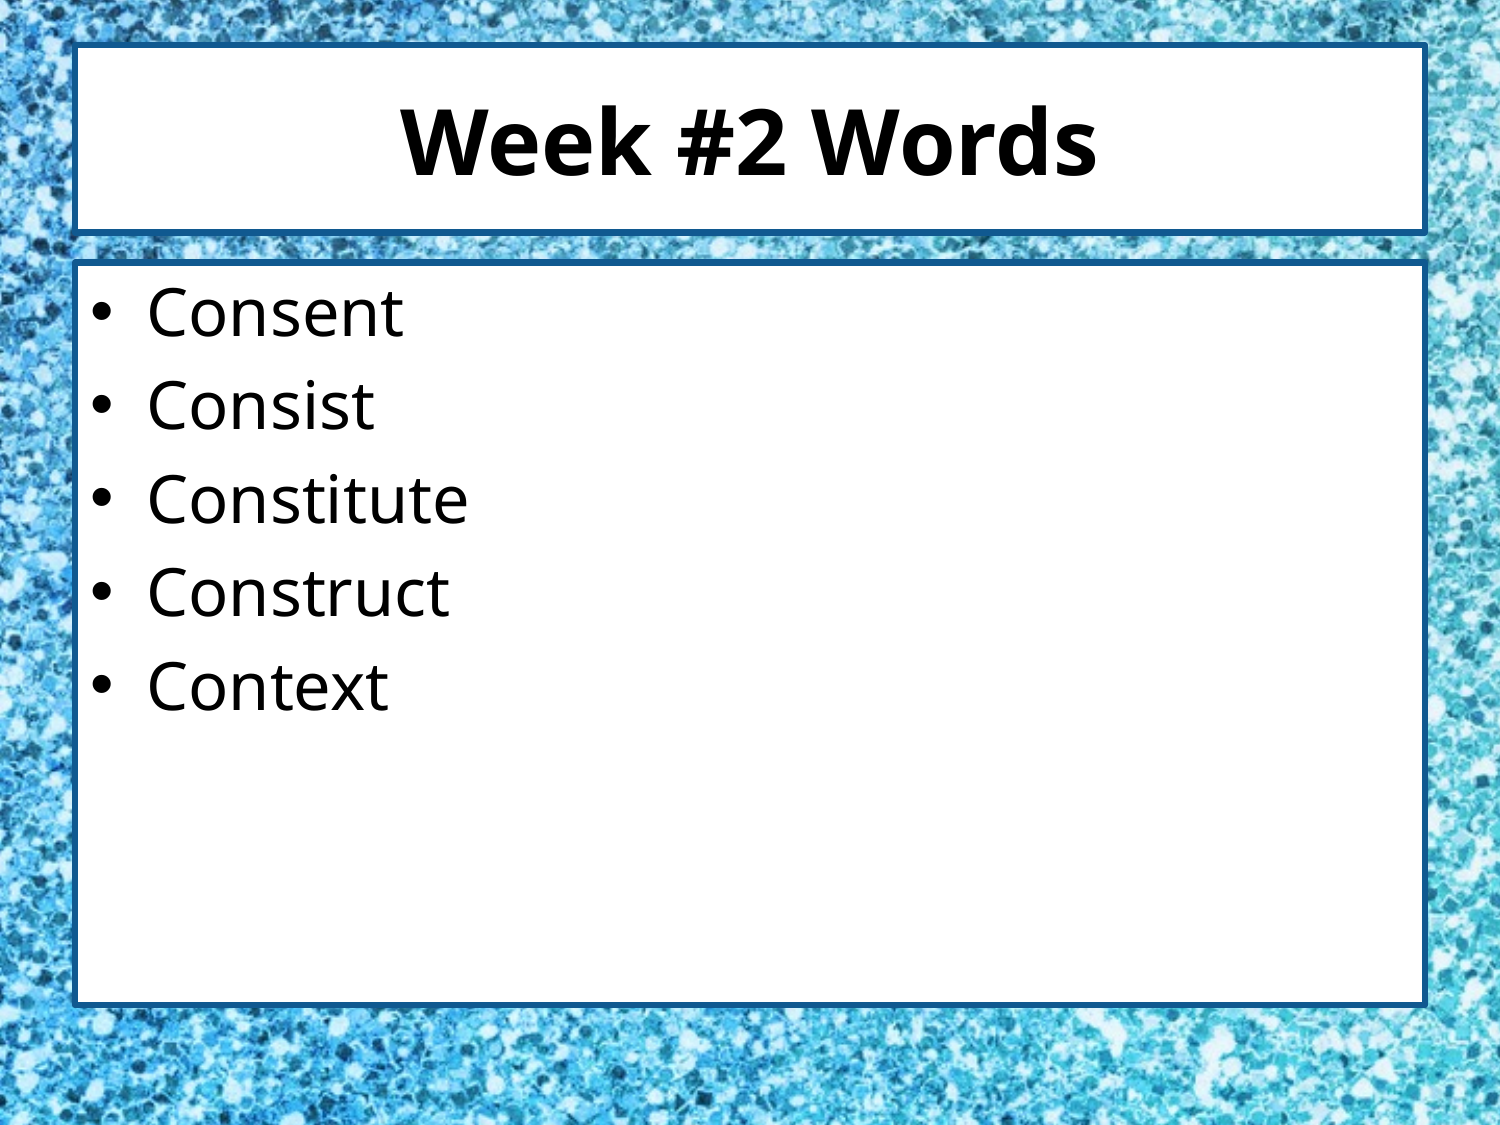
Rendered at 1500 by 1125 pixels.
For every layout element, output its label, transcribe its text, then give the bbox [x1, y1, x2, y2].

list Consent Consist Constitute Construct Context [72, 259, 1428, 1008]
picture [0, 0, 1500, 1125]
title Week #2 Words [72, 42, 1428, 236]
